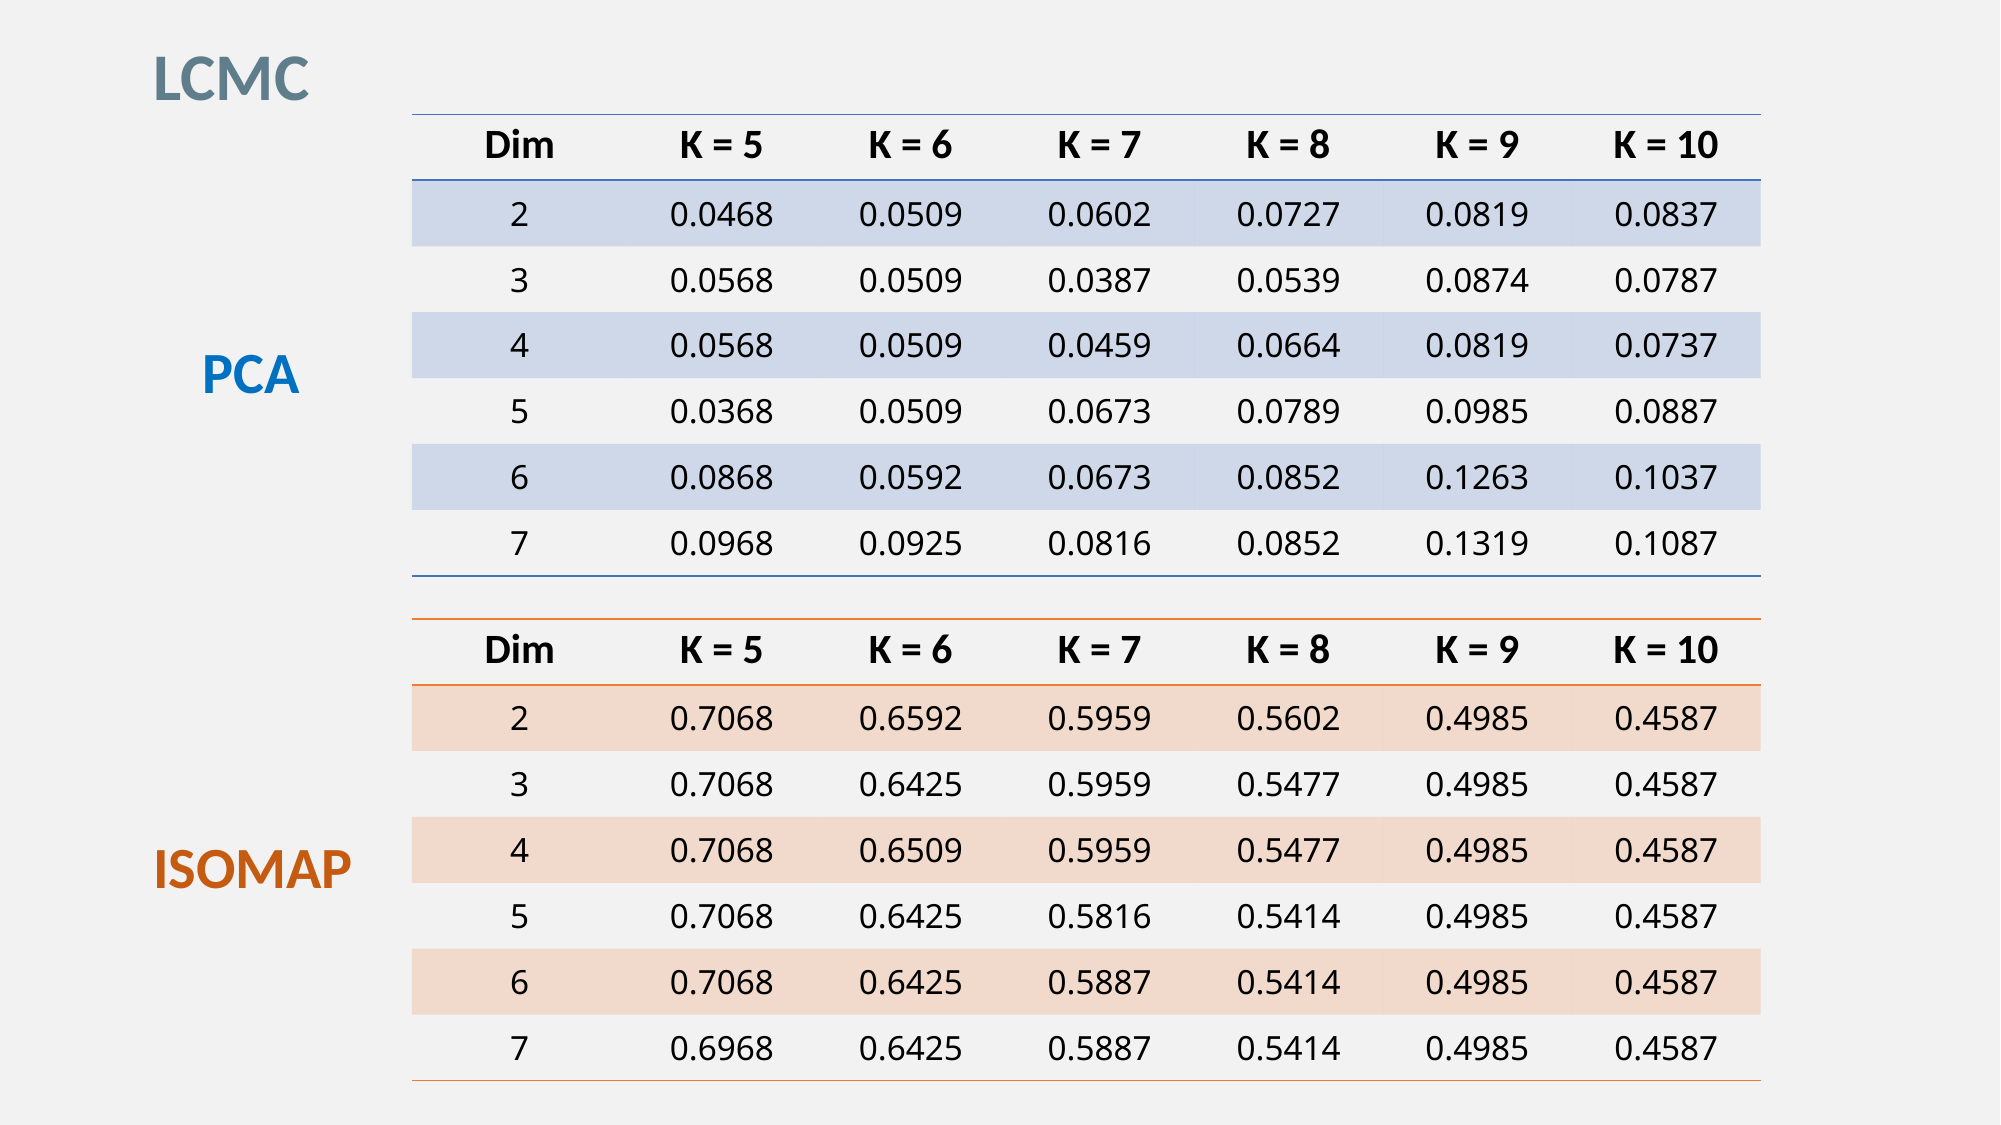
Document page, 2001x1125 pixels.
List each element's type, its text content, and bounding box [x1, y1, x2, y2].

table_cell 0.0985 [1383, 378, 1572, 444]
table_cell 6 [412, 444, 628, 510]
table_cell 0.4985 [1383, 817, 1572, 883]
table_header K = 8 [1194, 620, 1383, 684]
table_header K = 6 [816, 115, 1005, 179]
table_cell 0.0852 [1194, 444, 1383, 510]
table_cell 0.0664 [1194, 312, 1383, 378]
table_cell 0.1037 [1572, 444, 1761, 510]
text_box LCMC [138, 26, 524, 121]
table_cell 0.6425 [816, 949, 1005, 1015]
table_cell 0.4587 [1572, 1015, 1761, 1080]
table_cell 0.5959 [1005, 751, 1194, 817]
table_cell 0.4985 [1383, 949, 1572, 1015]
table_cell 0.4985 [1383, 686, 1572, 751]
table_cell 3 [412, 246, 628, 312]
table_cell 0.0727 [1194, 181, 1383, 246]
table_cell 0.5602 [1194, 686, 1383, 751]
table_cell 0.0819 [1383, 312, 1572, 378]
table_cell 0.6425 [816, 883, 1005, 949]
table_cell 0.0509 [816, 181, 1005, 246]
table_cell 0.7068 [628, 751, 816, 817]
table_cell 0.5959 [1005, 686, 1194, 751]
table_cell 0.0509 [816, 378, 1005, 444]
table_cell 0.4985 [1383, 1015, 1572, 1080]
table_cell 7 [412, 510, 628, 575]
table_header Dim [412, 620, 628, 684]
table_cell 0.1319 [1383, 510, 1572, 575]
table_header K = 5 [628, 115, 816, 179]
table_cell 0.0819 [1383, 181, 1572, 246]
table_cell 0.6425 [816, 751, 1005, 817]
table_header K = 9 [1383, 115, 1572, 179]
table_cell 0.7068 [628, 817, 816, 883]
table_cell 0.0459 [1005, 312, 1194, 378]
table_cell 0.0673 [1005, 444, 1194, 510]
table_cell 0.0568 [628, 312, 816, 378]
table_header K = 10 [1572, 620, 1761, 684]
table_cell 0.4985 [1383, 883, 1572, 949]
table_cell 0.0874 [1383, 246, 1572, 312]
table_cell 0.4587 [1572, 883, 1761, 949]
text_box ISOMAP [138, 822, 524, 908]
table_cell 0.5959 [1005, 817, 1194, 883]
table_header K = 9 [1383, 620, 1572, 684]
table_cell 7 [412, 1015, 628, 1080]
table_cell 0.0789 [1194, 378, 1383, 444]
table_cell 0.4985 [1383, 751, 1572, 817]
table_cell 5 [412, 378, 628, 444]
table_cell 0.0925 [816, 510, 1005, 575]
table_cell 4 [412, 312, 628, 378]
table_cell 0.0673 [1005, 378, 1194, 444]
table_cell 0.5477 [1194, 751, 1383, 817]
table_header K = 6 [816, 620, 1005, 684]
table_header Dim [412, 115, 628, 179]
table_cell 0.0816 [1005, 510, 1194, 575]
table_header K = 7 [1005, 115, 1194, 179]
table_cell 0.0468 [628, 181, 816, 246]
table_cell 0.6425 [816, 1015, 1005, 1080]
table_cell 0.5414 [1194, 1015, 1383, 1080]
table_cell 0.7068 [628, 686, 816, 751]
table_header K = 8 [1194, 115, 1383, 179]
table_cell 0.0509 [816, 312, 1005, 378]
table_cell 6 [412, 949, 628, 1015]
table_cell 0.0852 [1194, 510, 1383, 575]
table_header K = 7 [1005, 620, 1194, 684]
table_cell 0.7068 [628, 883, 816, 949]
table_cell 0.5414 [1194, 949, 1383, 1015]
table_cell 0.0602 [1005, 181, 1194, 246]
table_cell 0.0737 [1572, 312, 1761, 378]
table_cell 0.0368 [628, 378, 816, 444]
table_cell 0.4587 [1572, 751, 1761, 817]
table_cell 0.4587 [1572, 949, 1761, 1015]
table_cell 0.0539 [1194, 246, 1383, 312]
table_cell 0.0387 [1005, 246, 1194, 312]
table_cell 0.0868 [628, 444, 816, 510]
table_cell 0.0592 [816, 444, 1005, 510]
table_cell 0.1087 [1572, 510, 1761, 575]
table_cell 3 [412, 751, 628, 817]
table_header K = 10 [1572, 115, 1761, 179]
table_cell 0.5887 [1005, 949, 1194, 1015]
table_cell 0.1263 [1383, 444, 1572, 510]
table_cell 0.0968 [628, 510, 816, 575]
table_cell 0.0787 [1572, 246, 1761, 312]
table_cell 2 [412, 181, 628, 246]
table_cell 0.0568 [628, 246, 816, 312]
table_cell 0.4587 [1572, 686, 1761, 751]
table_header K = 5 [628, 620, 816, 684]
table_cell 0.6968 [628, 1015, 816, 1080]
table_cell 0.5414 [1194, 883, 1383, 949]
table_cell 0.6592 [816, 686, 1005, 751]
table_cell 4 [412, 817, 628, 883]
table_cell 0.4587 [1572, 817, 1761, 883]
table_cell 5 [412, 883, 628, 949]
table_cell 0.7068 [628, 949, 816, 1015]
table_cell 0.0837 [1572, 181, 1761, 246]
table_cell 0.5887 [1005, 1015, 1194, 1080]
table_cell 0.5477 [1194, 817, 1383, 883]
table_cell 2 [412, 686, 628, 751]
table_cell 0.0509 [816, 246, 1005, 312]
table_cell 0.6509 [816, 817, 1005, 883]
table_cell 0.0887 [1572, 378, 1761, 444]
text_box PCA [187, 327, 573, 413]
table_cell 0.5816 [1005, 883, 1194, 949]
